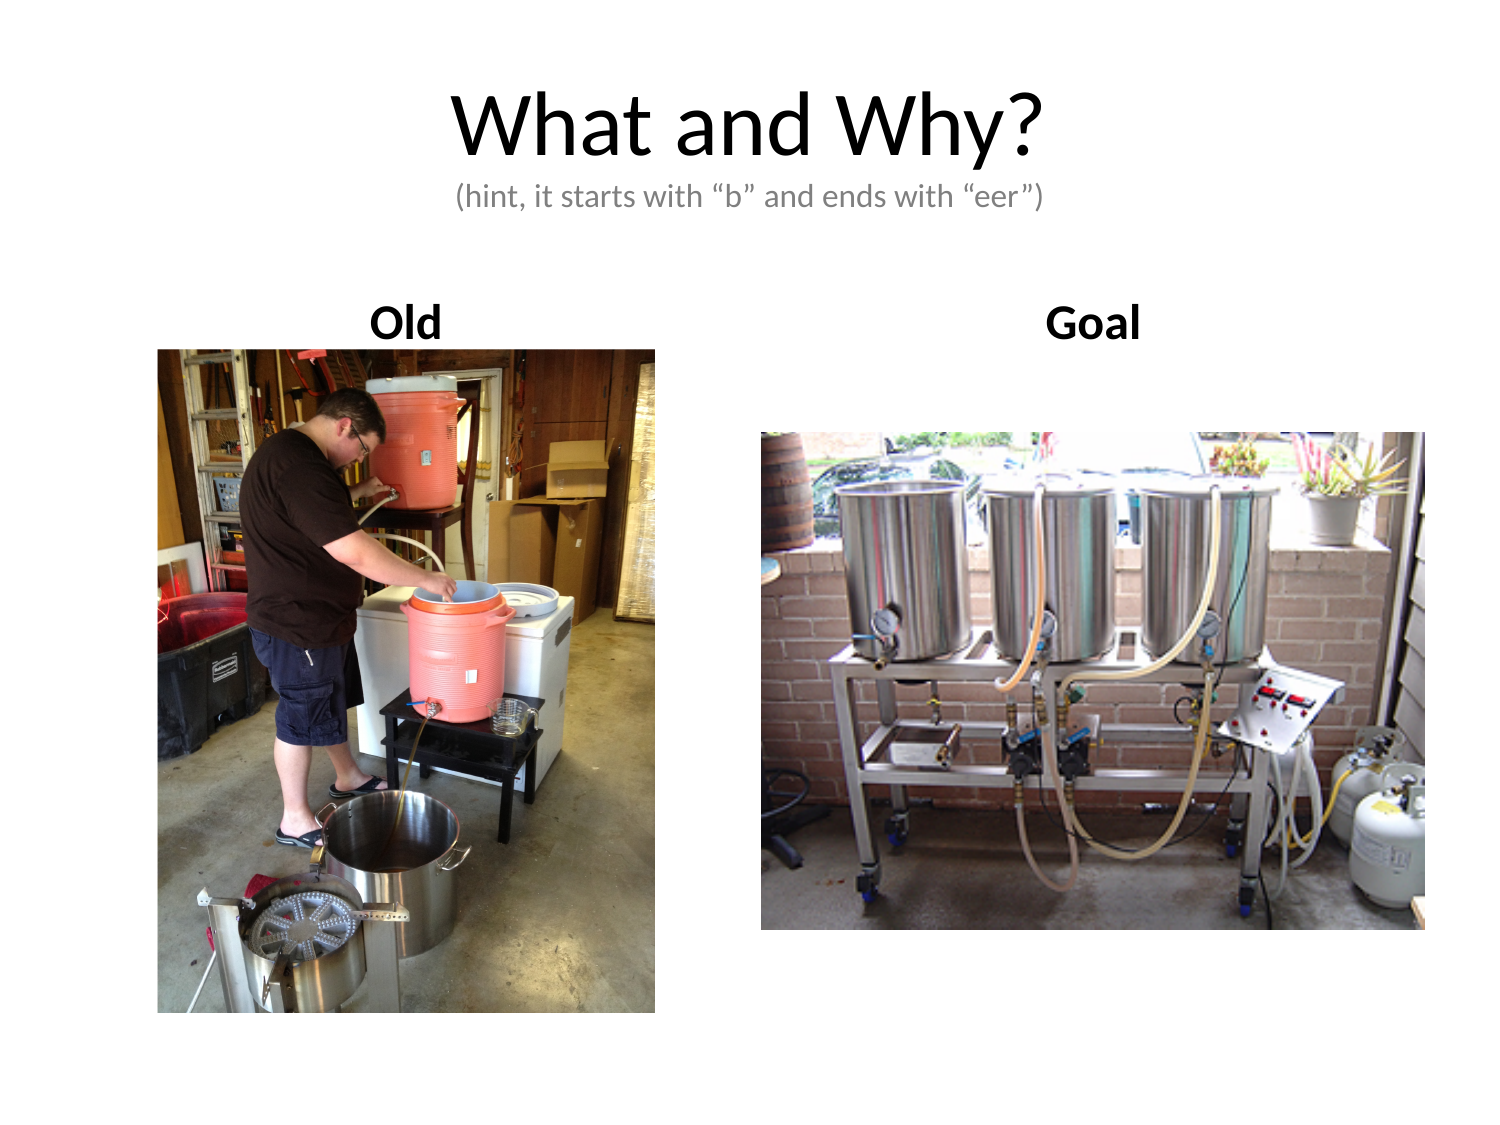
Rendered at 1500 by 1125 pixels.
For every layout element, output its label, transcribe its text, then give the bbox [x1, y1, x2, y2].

title What and Why? (hint, it starts with “b” and ends with “eer”) [75, 45, 1425, 233]
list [761, 356, 1426, 1006]
picture [158, 350, 655, 356]
list Old [75, 251, 738, 356]
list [74, 356, 738, 1006]
list Goal [761, 251, 1425, 356]
picture [158, 1006, 655, 1012]
